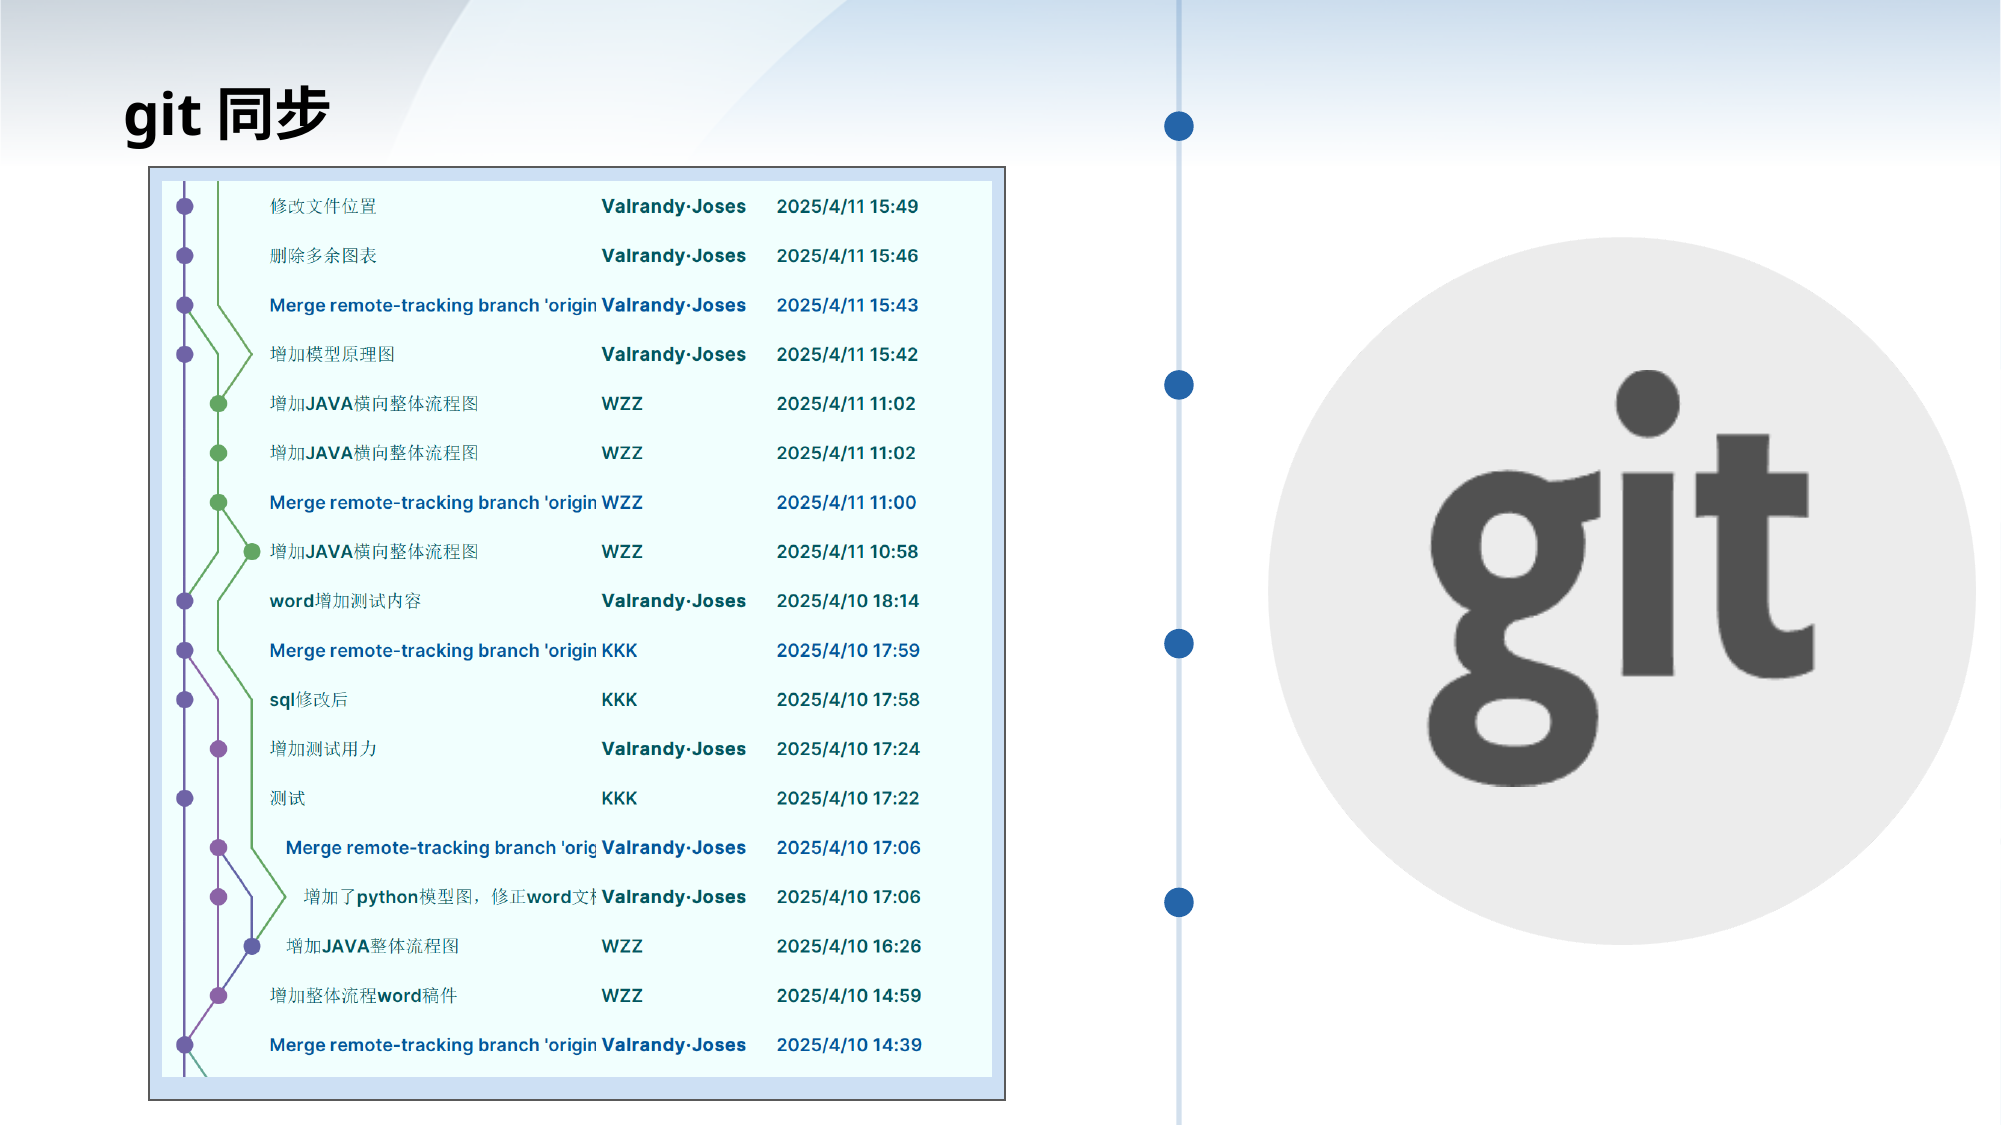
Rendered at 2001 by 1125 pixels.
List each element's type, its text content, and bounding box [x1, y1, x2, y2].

text_box [1180, 886, 1195, 919]
text_box [1180, 627, 1195, 660]
picture [162, 181, 992, 1077]
text_box git同步 [108, 68, 1001, 155]
picture [1268, 237, 1976, 945]
text_box [1163, 369, 1178, 401]
text_box [1163, 627, 1178, 660]
text_box [1163, 886, 1178, 919]
text_box [1163, 110, 1178, 142]
text_box [1180, 369, 1195, 401]
text_box [148, 166, 1006, 1100]
text_box [1180, 110, 1195, 142]
